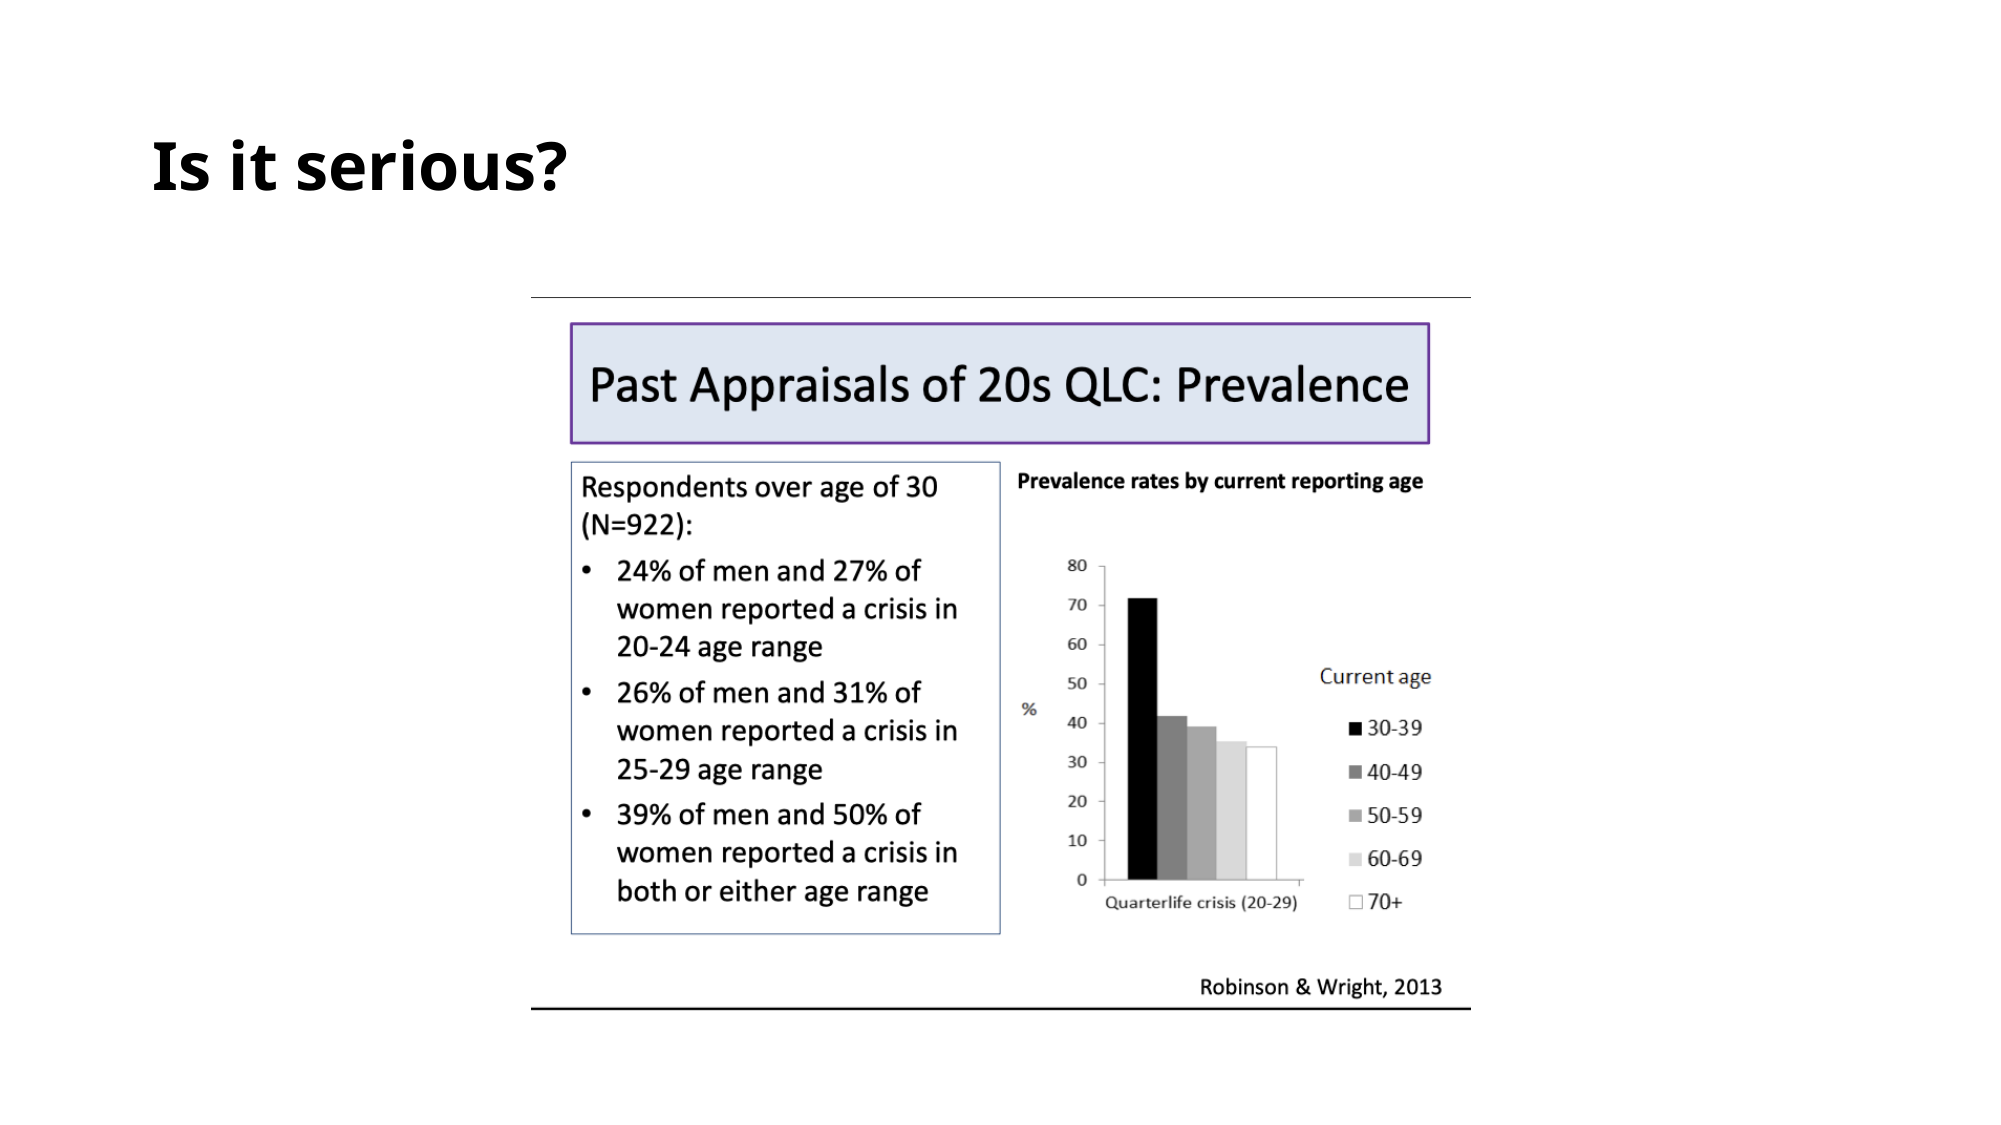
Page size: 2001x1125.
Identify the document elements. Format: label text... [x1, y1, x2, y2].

title Is it serious? [137, 59, 1779, 278]
picture [531, 297, 1471, 1011]
